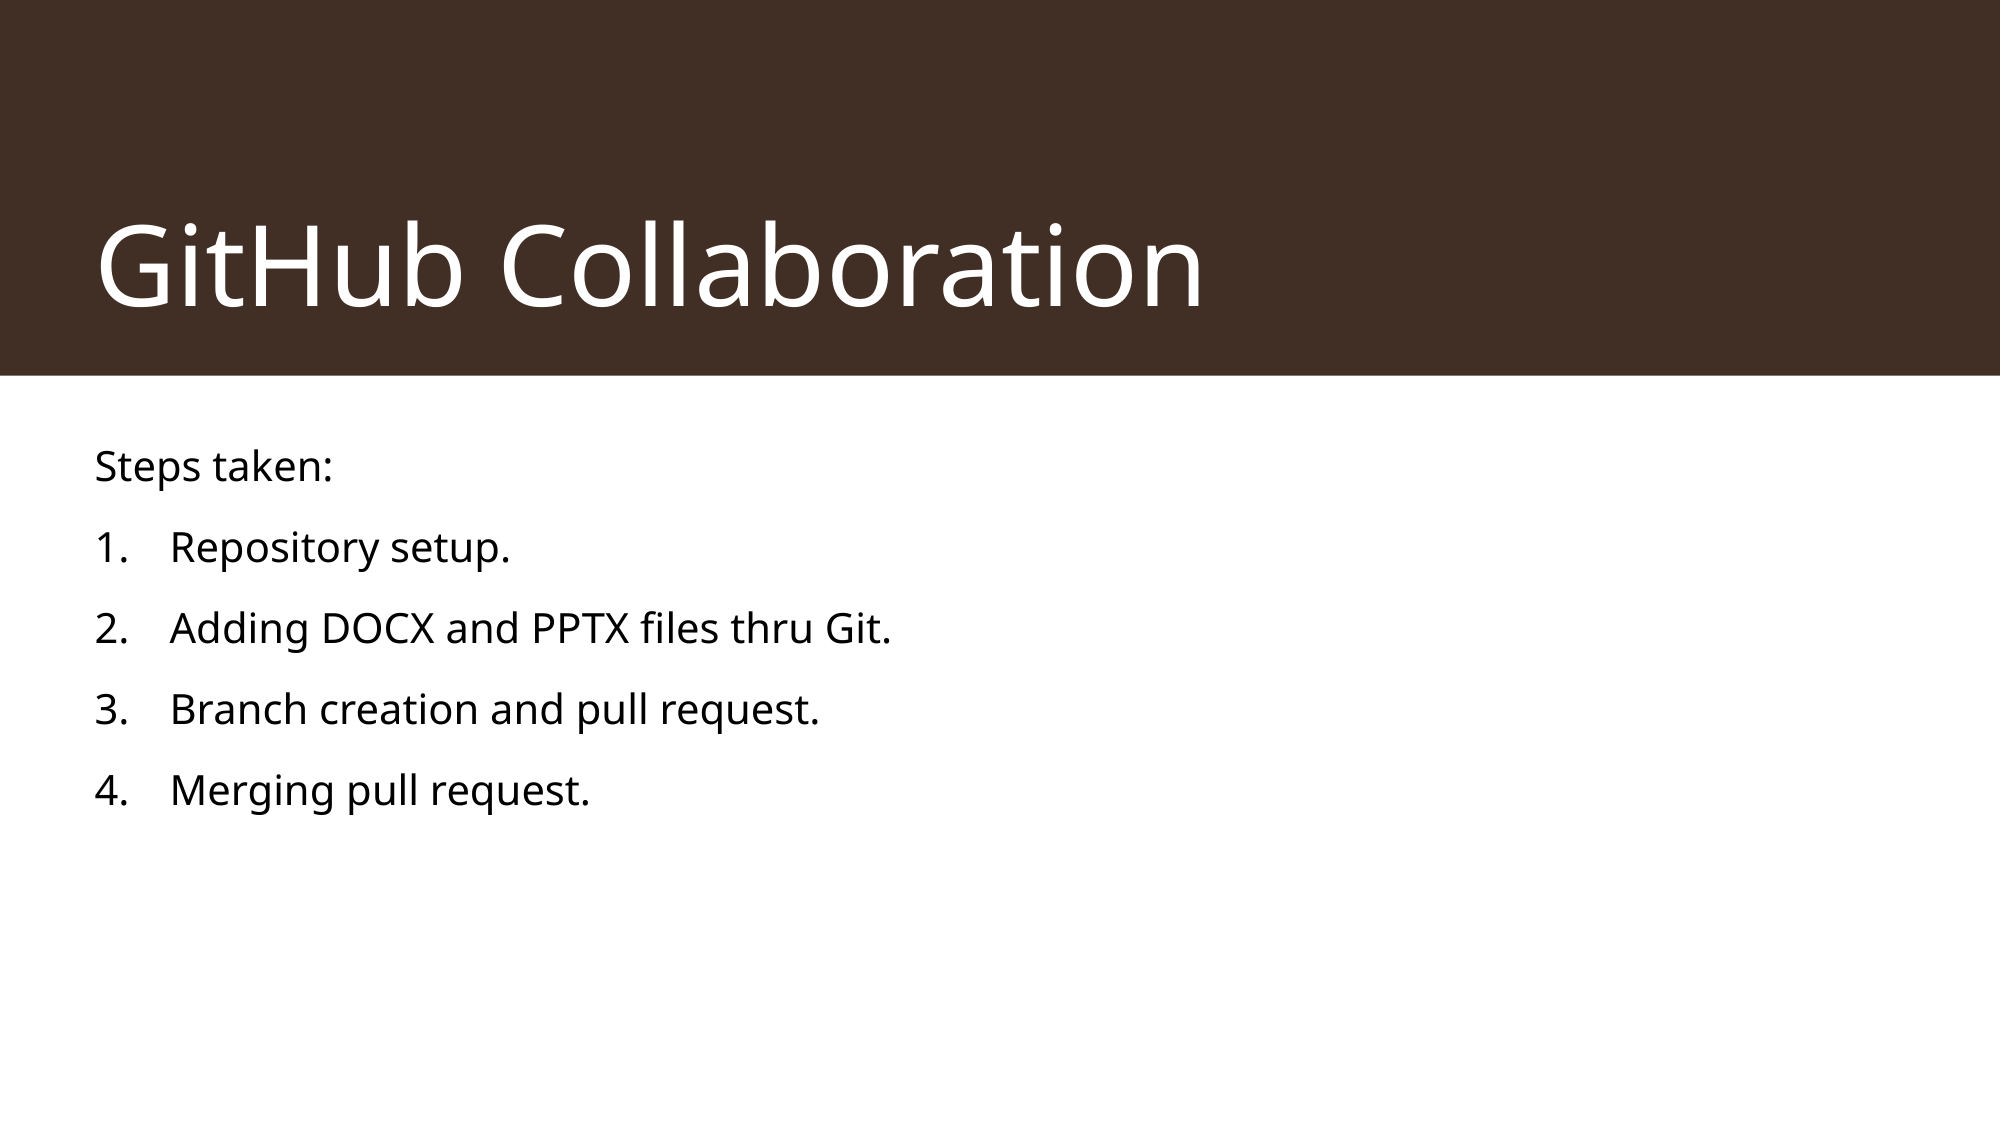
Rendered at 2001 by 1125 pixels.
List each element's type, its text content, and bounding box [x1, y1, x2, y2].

title GitHub Collaboration [79, 59, 1863, 337]
list Steps taken: Repository setup. Adding DOCX and PPTX files thru Git. Branch creation and pull request. Merging pull request. [79, 422, 1863, 1014]
